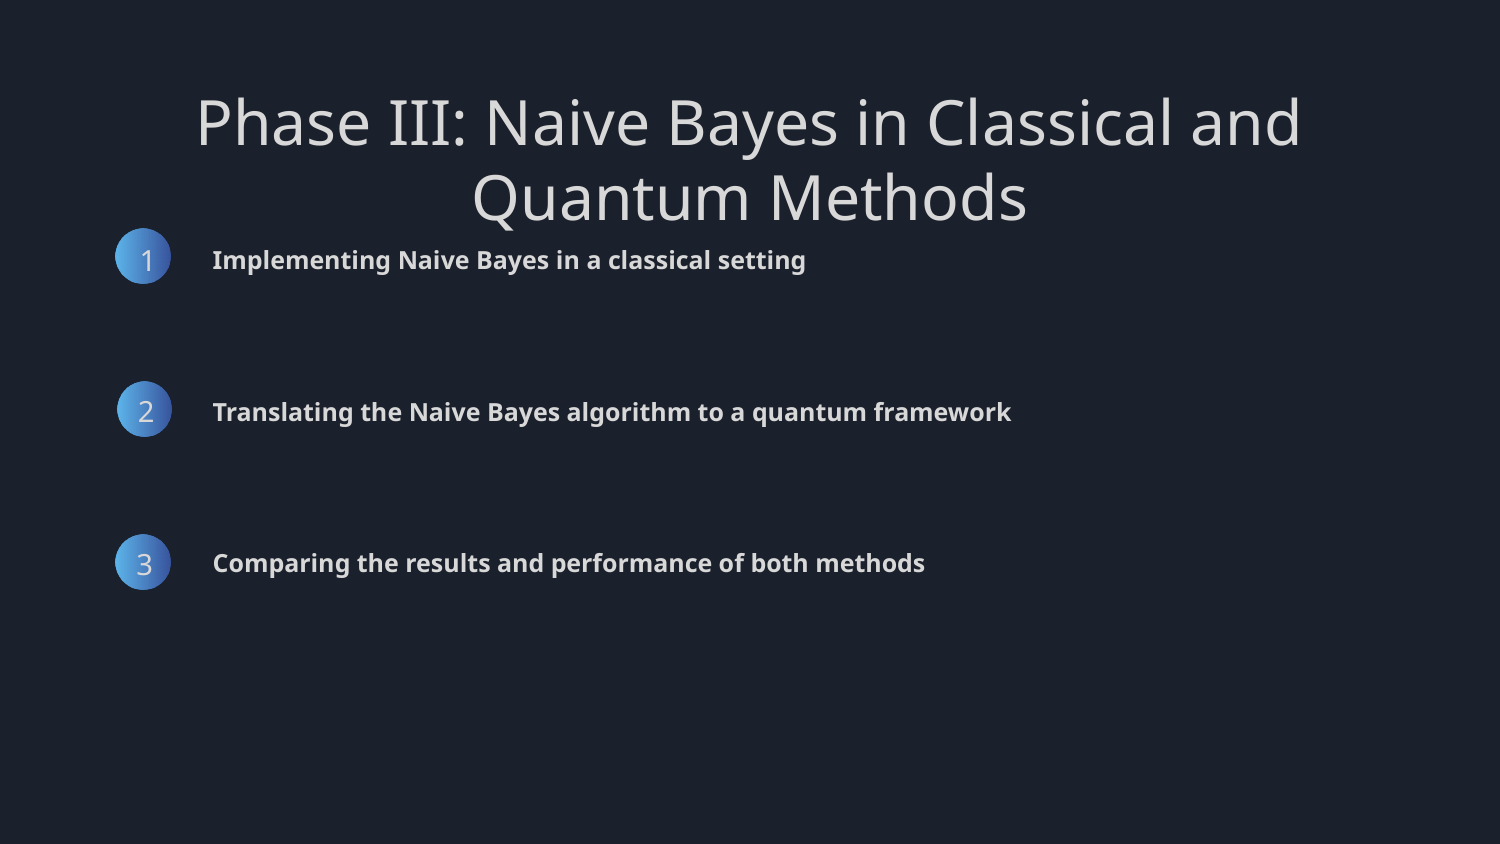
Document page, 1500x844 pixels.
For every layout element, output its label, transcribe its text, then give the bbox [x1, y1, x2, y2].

text_box Translating the Naive Bayes algorithm to a quantum framework [201, 390, 1500, 432]
text_box Implementing Naive Bayes in a classical setting [201, 239, 1500, 281]
picture [114, 534, 171, 590]
picture [114, 228, 171, 284]
picture [116, 381, 173, 437]
text_box Comparing the results and performance of both methods [201, 542, 1500, 584]
text_box Phase III: Naive Bayes in Classical and Quantum Methods [52, 77, 1448, 239]
